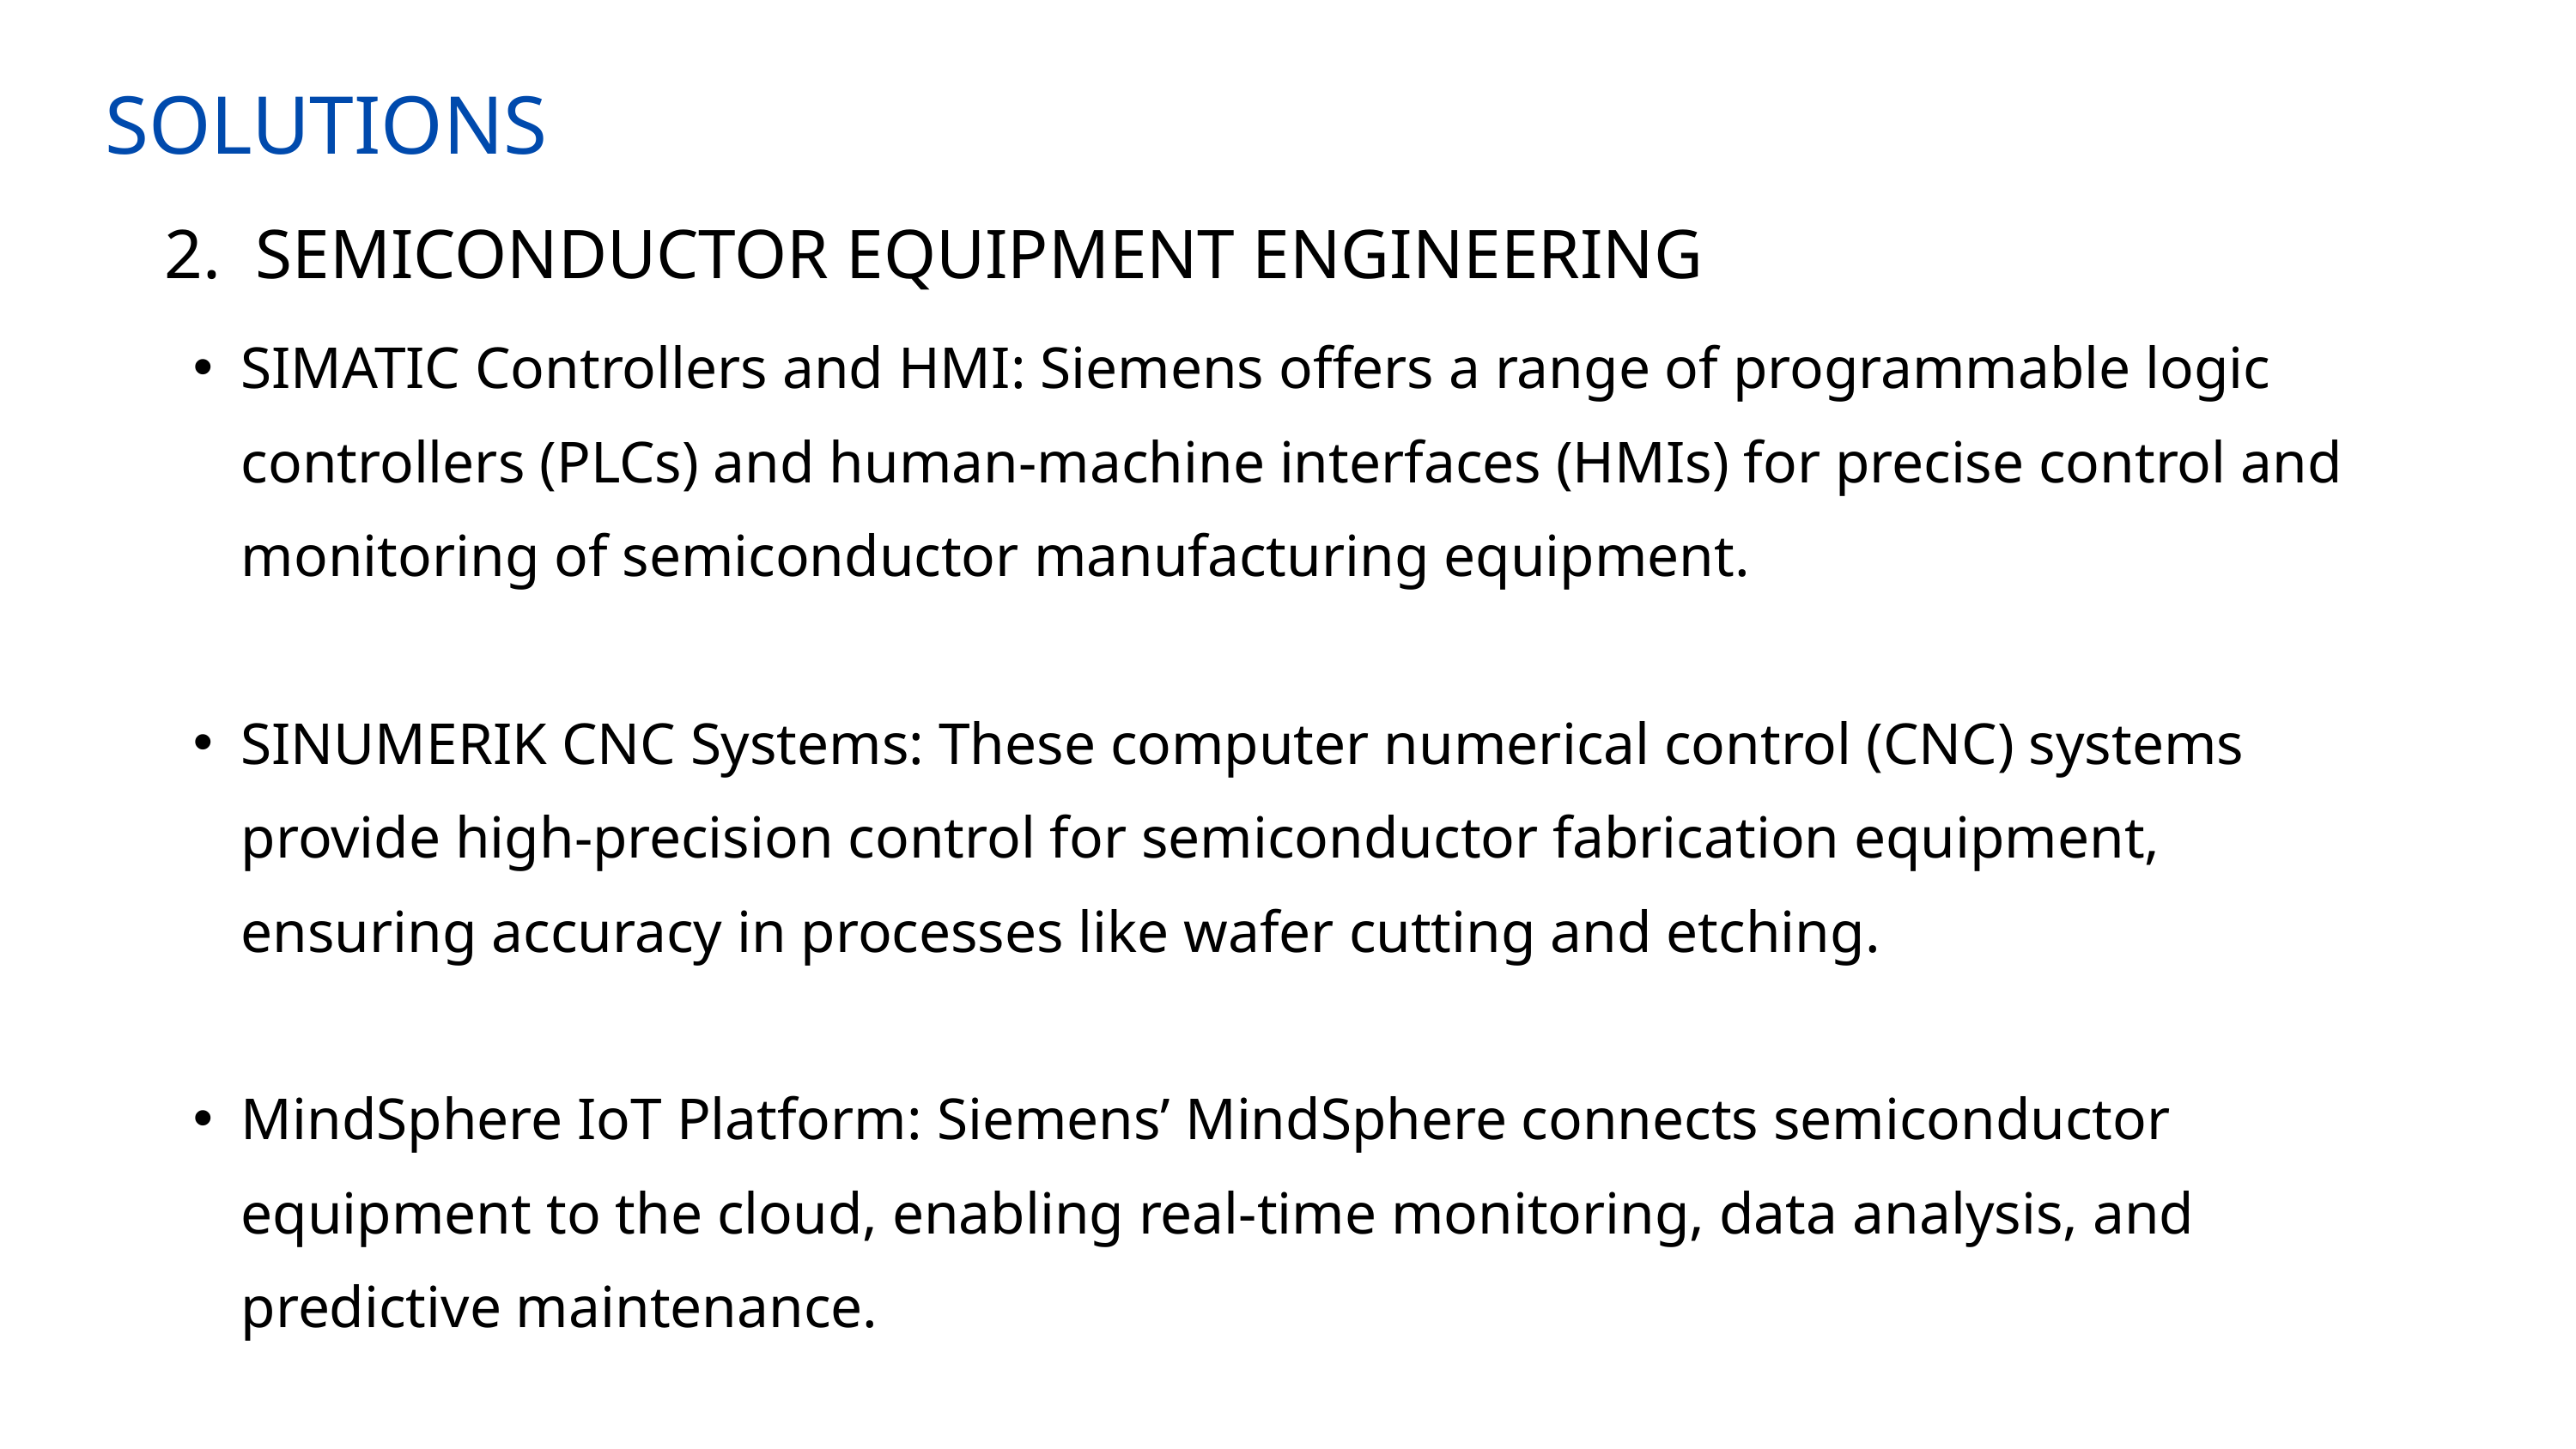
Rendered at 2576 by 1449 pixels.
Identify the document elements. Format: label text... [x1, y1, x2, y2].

text_box SIMATIC Controllers and HMI: Siemens offers a range of programmable logic controllers (PLCs) and human-machine interfaces (HMIs) for precise control and monitoring of semiconductor manufacturing equipment. SINUMERIK CNC Systems: These computer numerical control (CNC) systems provide high-precision control for semiconductor fabrication equipment, ensuring accuracy in processes like wafer cutting and etching. MindSphere IoT Platform: Siemens’ MindSphere connects semiconductor equipment to the cloud, enabling real-time monitoring, data analysis, and predictive maintenance. [144, 306, 2407, 1449]
text_box 2. SEMICONDUCTOR EQUIPMENT ENGINEERING [164, 197, 2143, 292]
text_box SOLUTIONS [105, 58, 929, 170]
